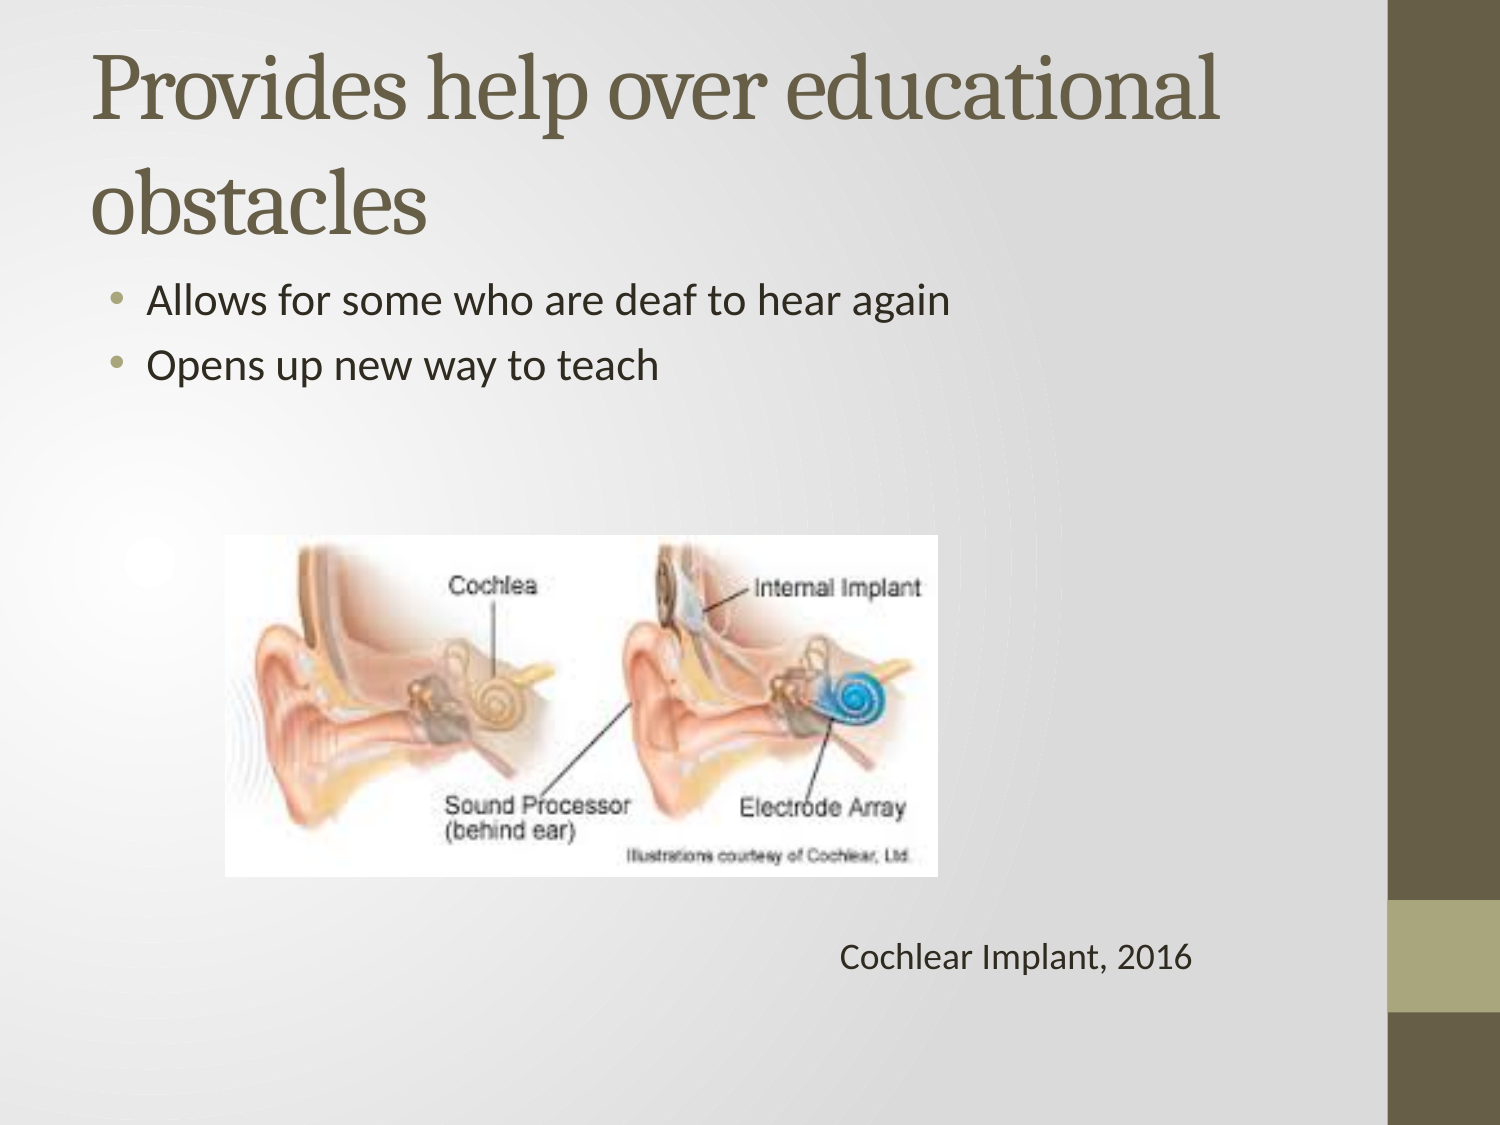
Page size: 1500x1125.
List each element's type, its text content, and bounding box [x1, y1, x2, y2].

list Allows for some who are deaf to hear again Opens up new way to teach [75, 262, 1325, 1050]
title Provides help over educational obstacles [75, 45, 1325, 233]
text_box Cochlear Implant, 2016 [824, 924, 1263, 985]
picture [224, 535, 938, 878]
